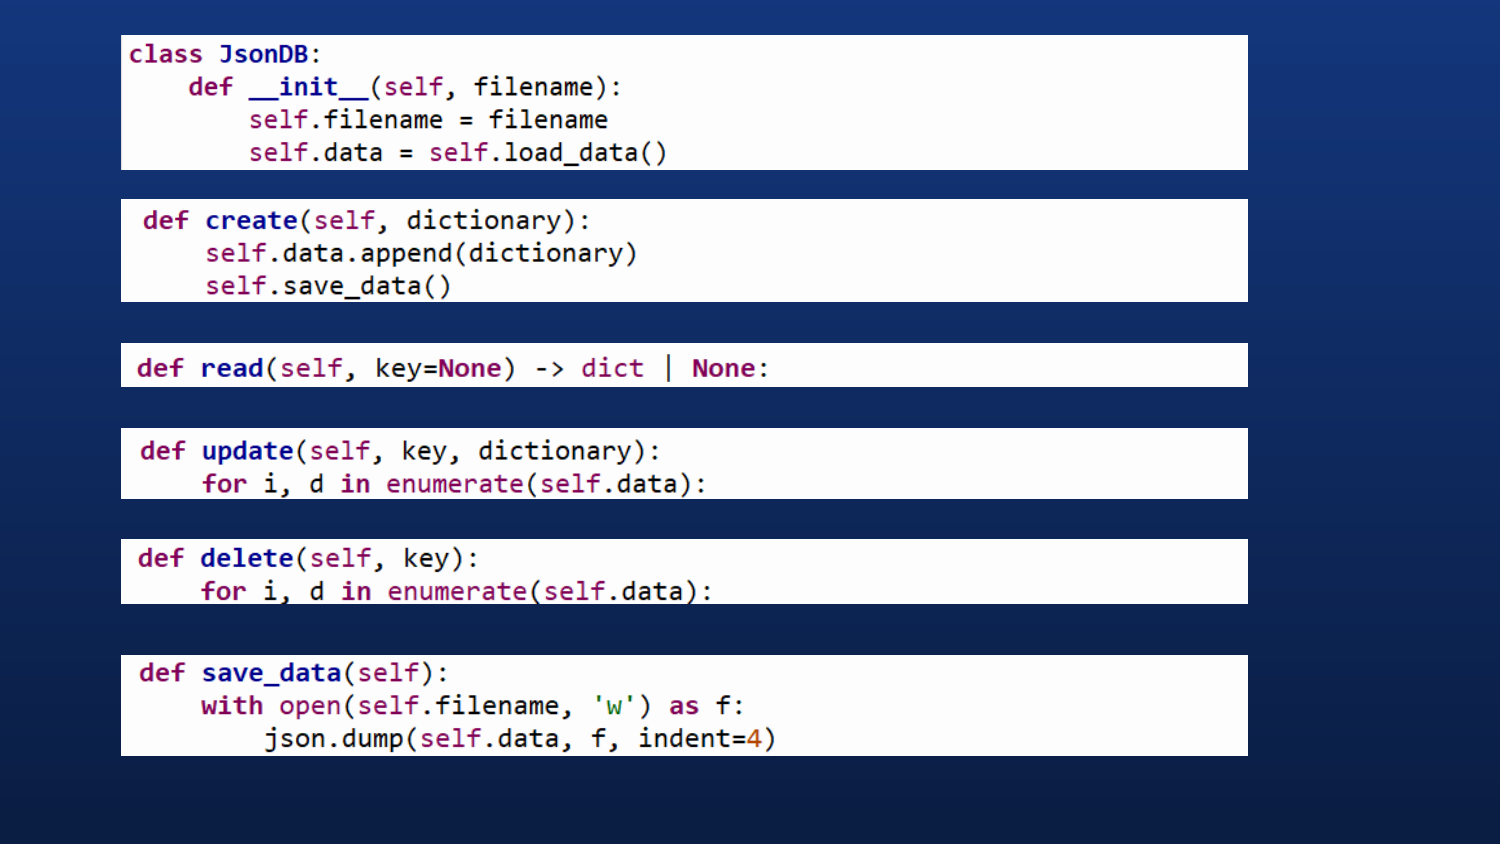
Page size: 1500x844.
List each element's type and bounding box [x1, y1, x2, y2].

picture [121, 428, 1248, 499]
picture [121, 655, 1248, 756]
picture [121, 35, 1248, 170]
picture [121, 199, 1248, 303]
picture [121, 343, 1248, 388]
picture [121, 539, 1248, 604]
